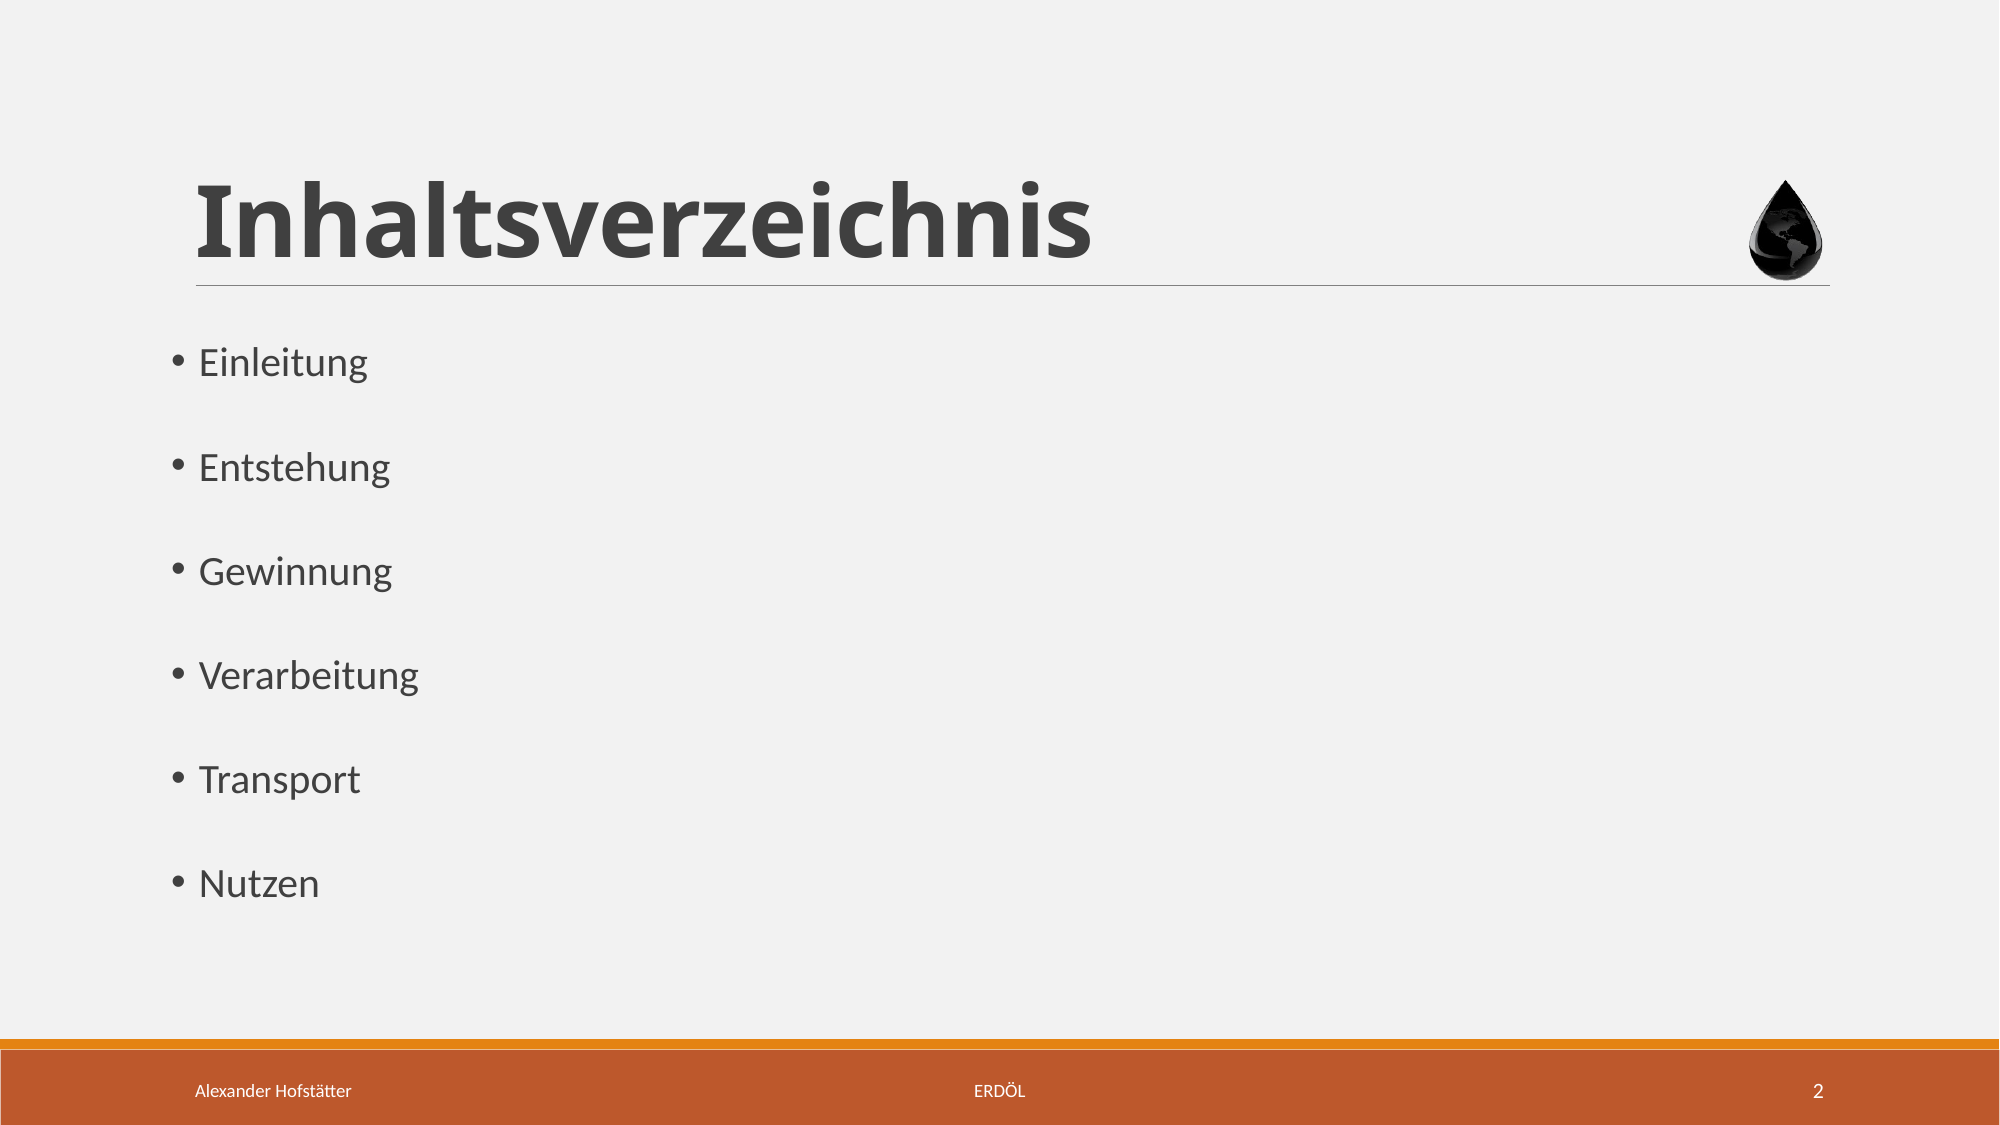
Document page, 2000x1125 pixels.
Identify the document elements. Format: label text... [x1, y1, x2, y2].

slide_number 2 [1623, 1059, 1839, 1120]
list Einleitung Entstehung Gewinnung Verarbeitung Transport Nutzen [156, 302, 1830, 963]
footer Erdöl [604, 1059, 1396, 1120]
title Inhaltsverzeichnis [179, 47, 1830, 285]
slide_number Alexander Hofstätter [179, 1059, 586, 1120]
